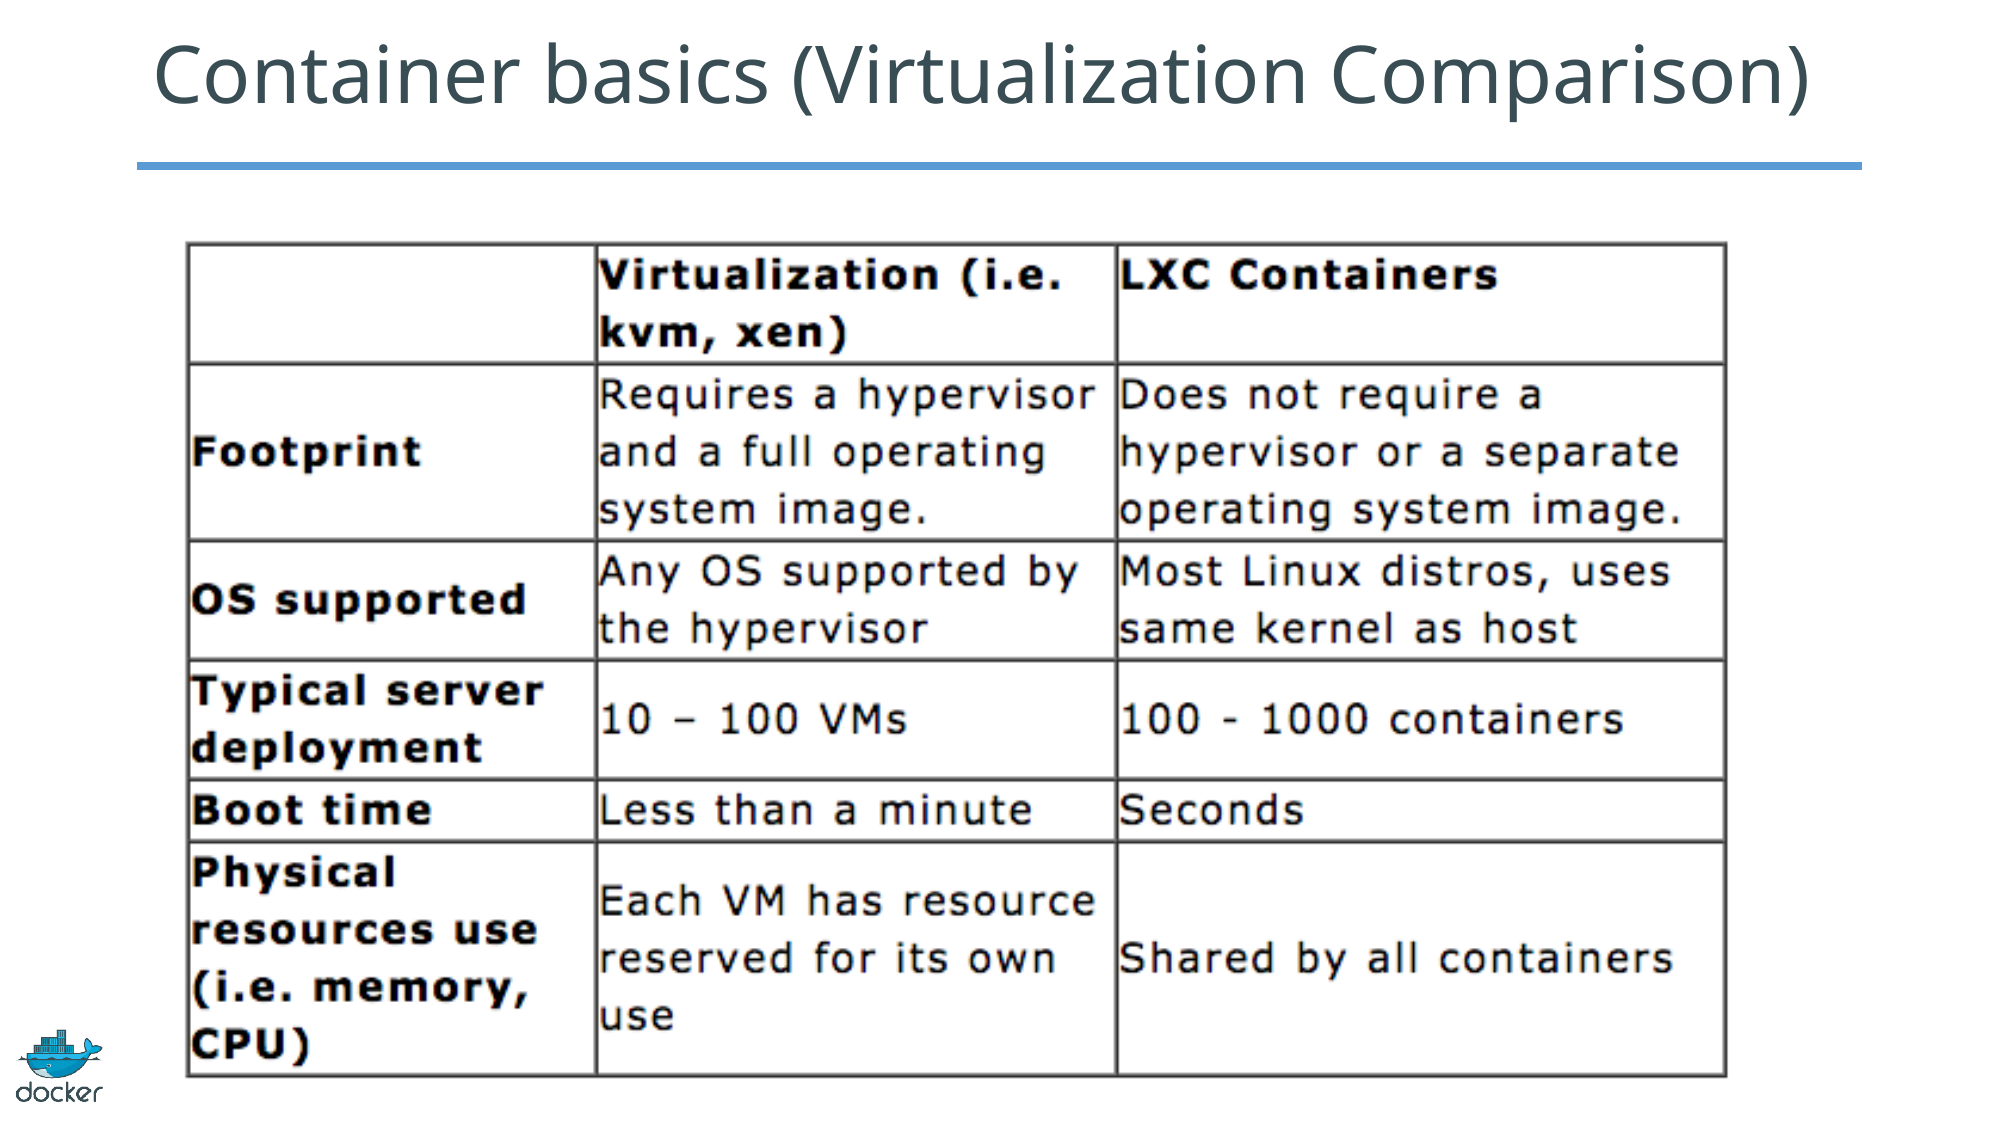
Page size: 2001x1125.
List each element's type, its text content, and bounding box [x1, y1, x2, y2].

title Container basics (Virtualization Comparison) [137, 22, 1863, 133]
picture [0, 1010, 131, 1121]
picture [179, 235, 1740, 1088]
